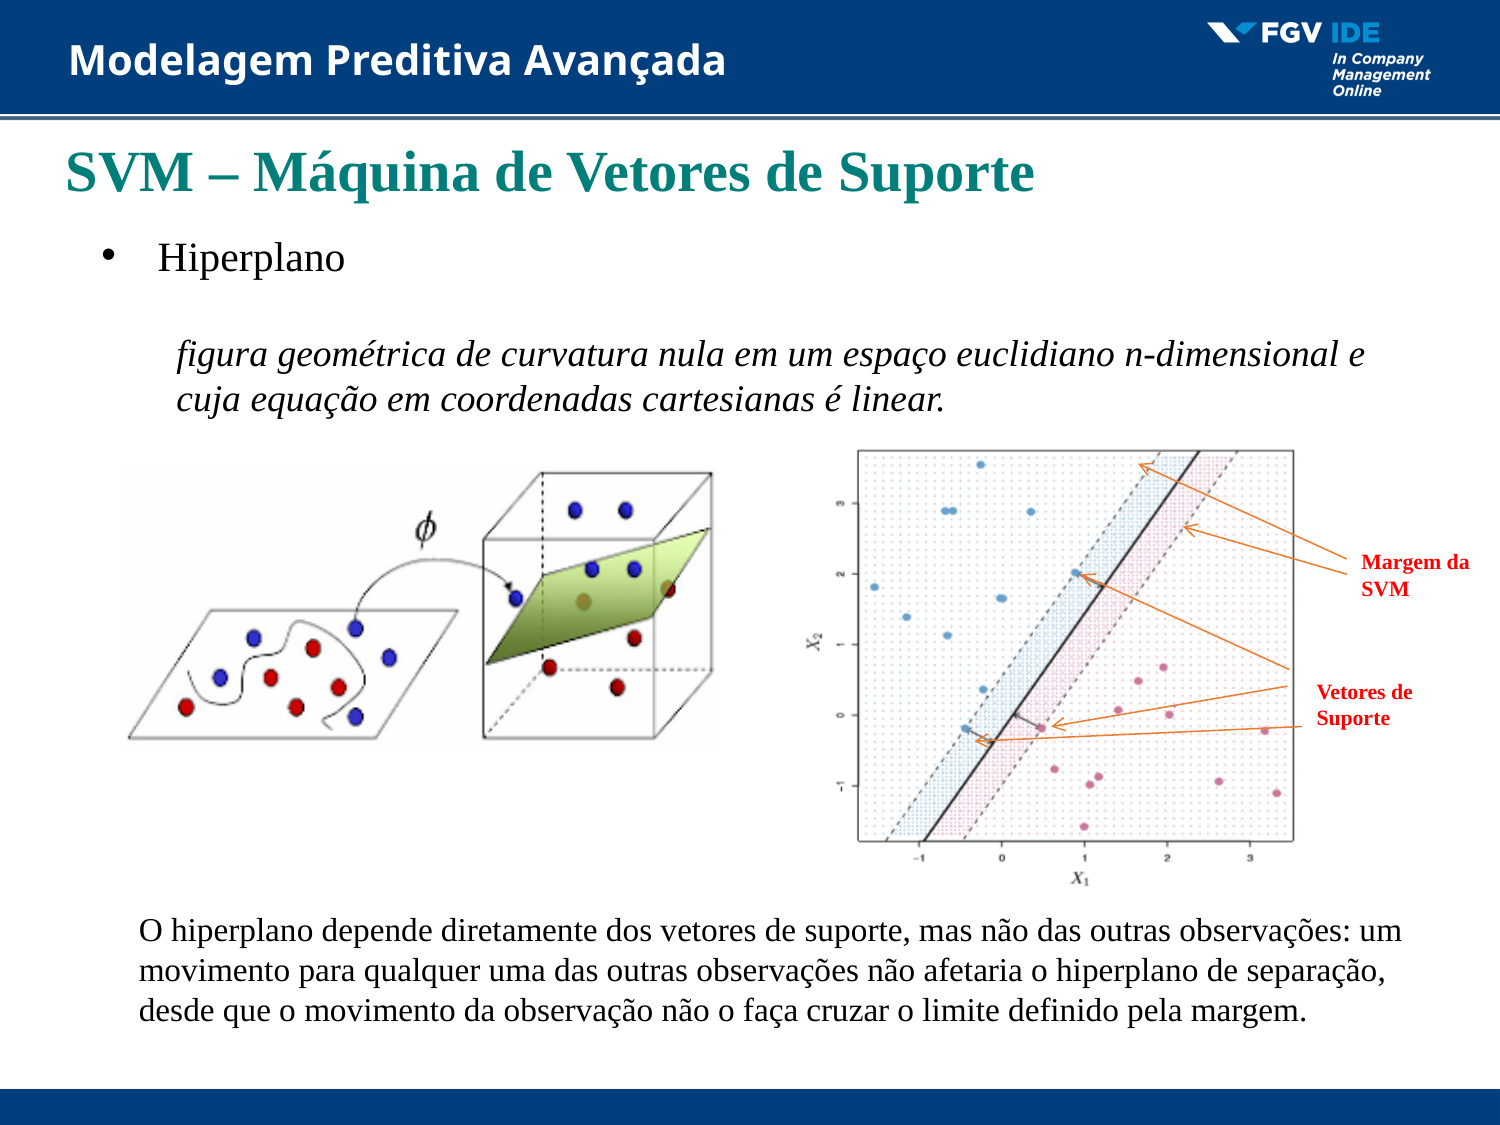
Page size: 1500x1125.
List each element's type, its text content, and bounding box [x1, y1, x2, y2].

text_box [1137, 463, 1347, 560]
text_box SVM – Máquina de Vetores de Suporte [50, 125, 1201, 211]
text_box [1050, 685, 1288, 725]
text_box O hiperplano depende diretamente dos vetores de suporte, mas não das outras observações: um movimento para qualquer uma das outras observações não afetaria o hiperplano de separação, desde que o movimento da observação não o faça cruzar o limite definido pela margem. [123, 900, 1435, 1036]
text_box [1182, 526, 1347, 575]
picture [0, 0, 1500, 1125]
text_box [974, 726, 1303, 742]
title Modelagem Preditiva Avançada [53, 26, 1176, 95]
text_box Margem da SVM [1346, 540, 1495, 608]
text_box Hiperplano figura geométrica de curvatura nula em um espaço euclidiano n-dimensional e cuja equação em coordenadas cartesianas é linear. [86, 221, 1398, 427]
text_box Vetores de Suporte [1325, 670, 1491, 738]
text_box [1080, 574, 1290, 670]
